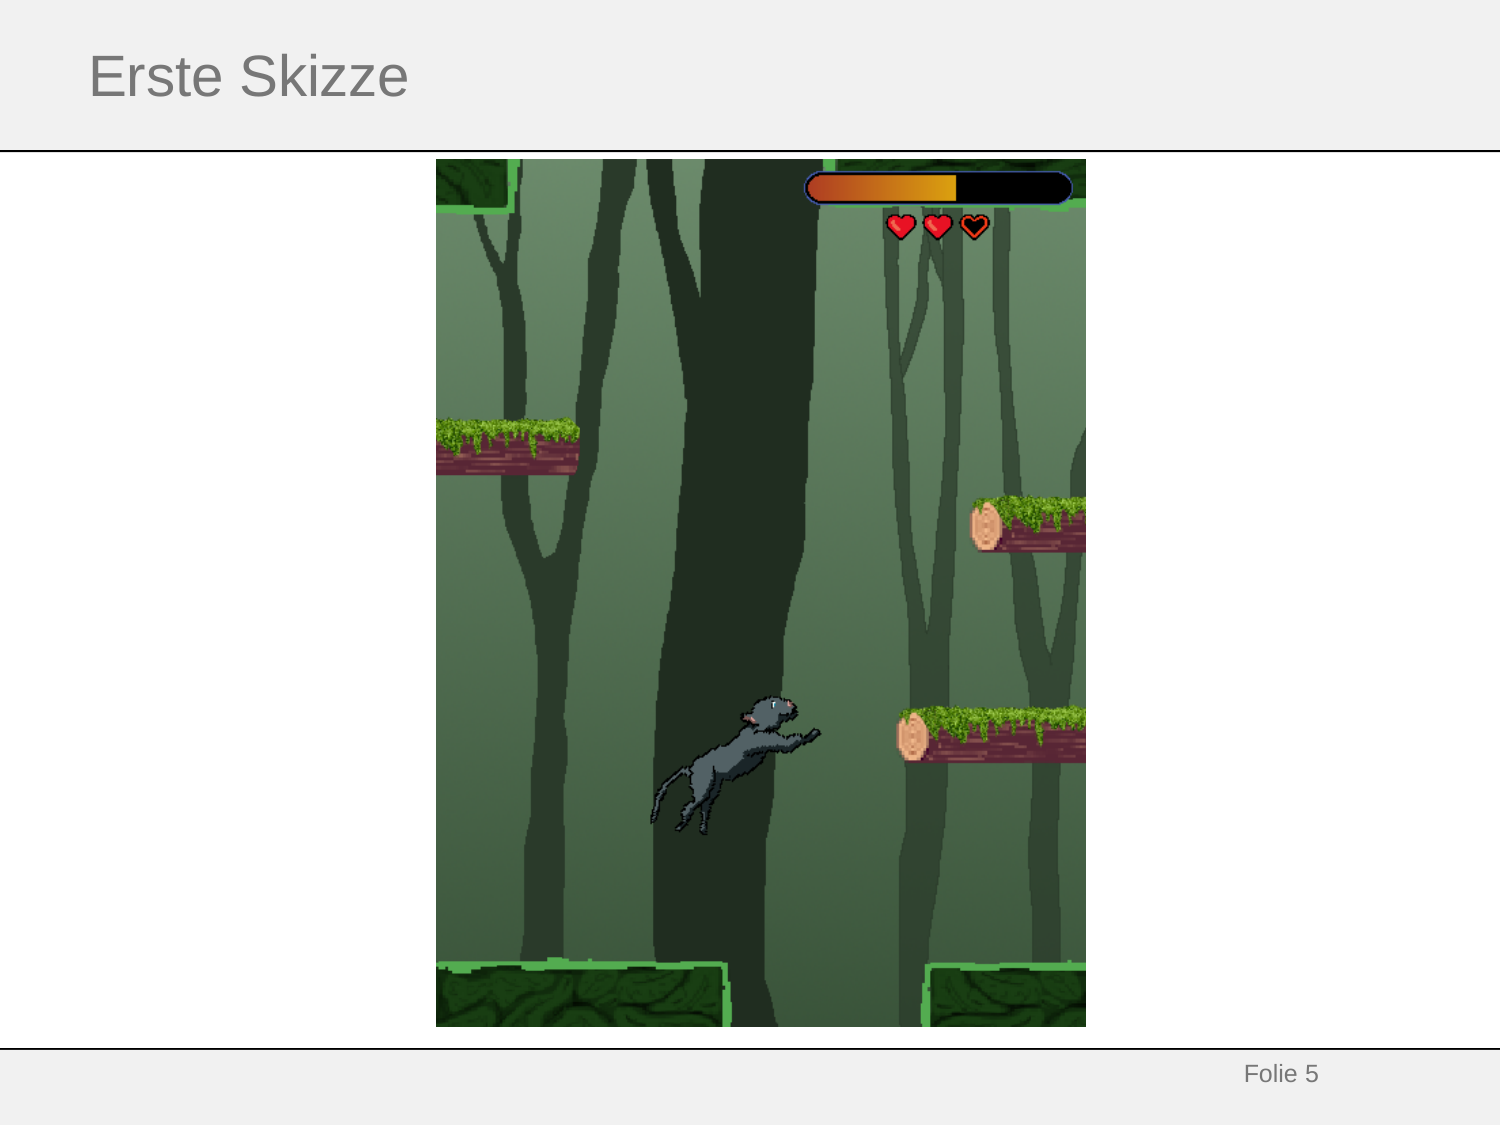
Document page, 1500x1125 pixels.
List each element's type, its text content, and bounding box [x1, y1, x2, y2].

text_box [0, 0, 1500, 150]
text_box [0, 1049, 1500, 1125]
slide_number Folie 5 [1234, 1057, 1335, 1125]
title Erste Skizze [86, 36, 1436, 227]
picture [435, 159, 1087, 1027]
